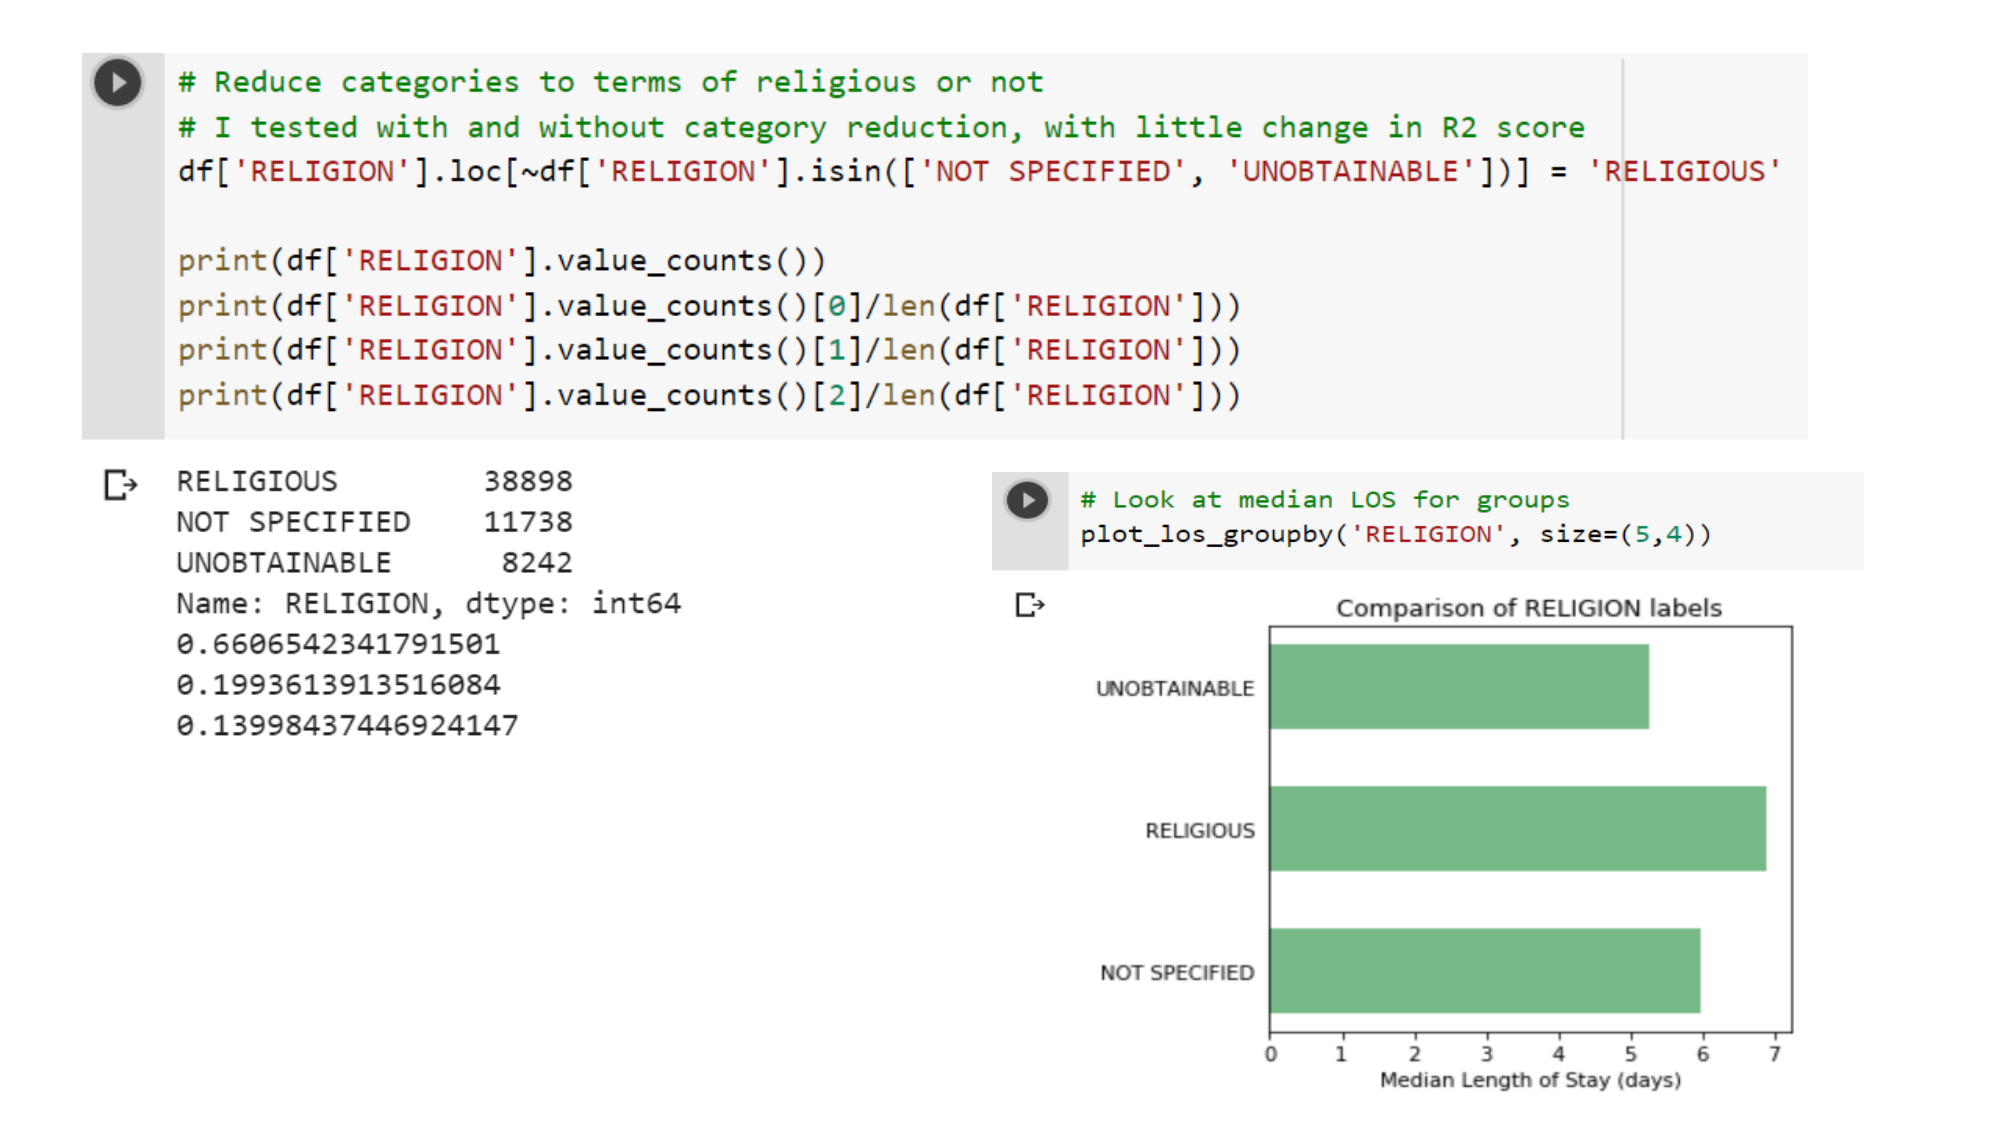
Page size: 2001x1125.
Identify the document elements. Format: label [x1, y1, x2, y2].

picture [992, 472, 1864, 1113]
list [82, 53, 1808, 745]
